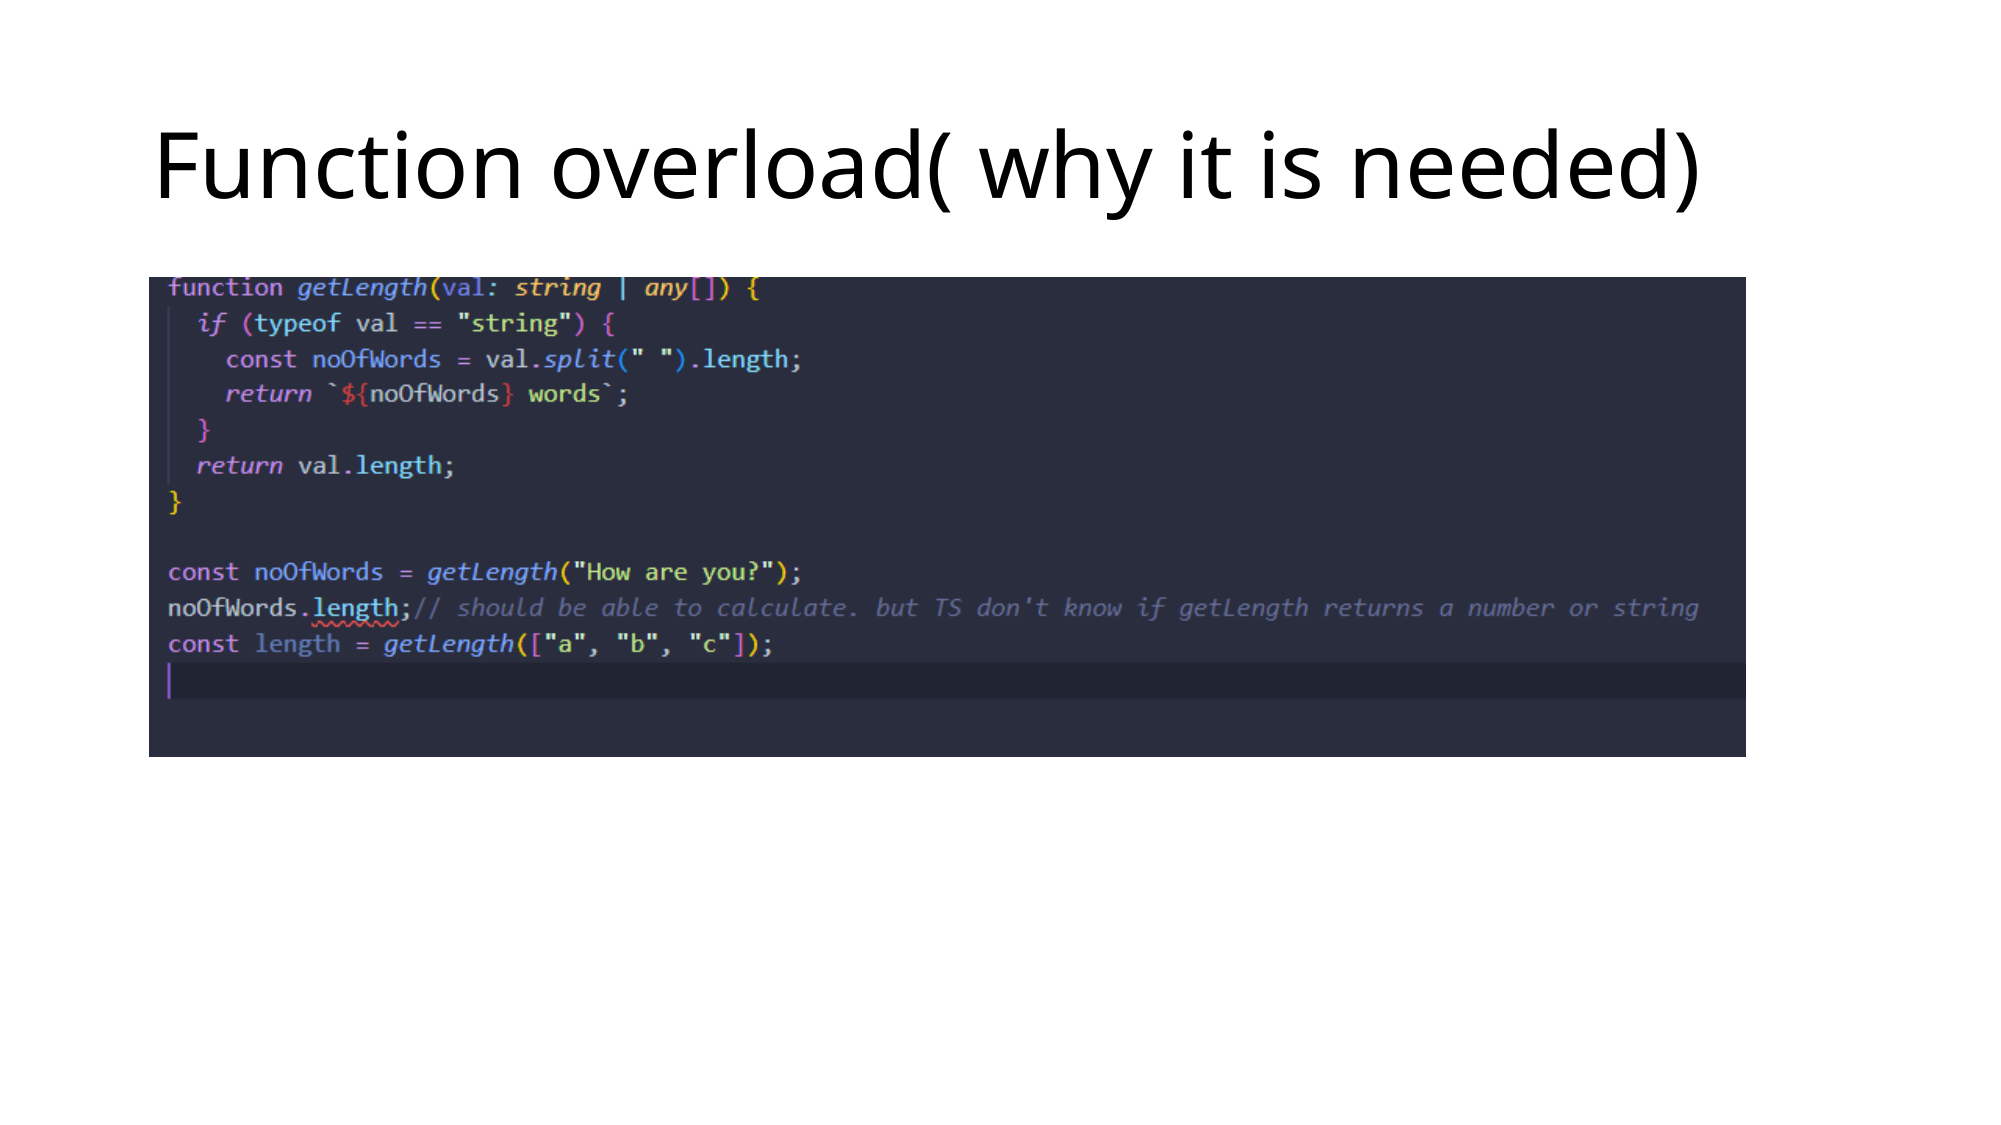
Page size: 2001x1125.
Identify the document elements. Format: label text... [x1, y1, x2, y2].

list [149, 276, 1746, 758]
title Function overload( why it is needed) [137, 59, 1863, 278]
